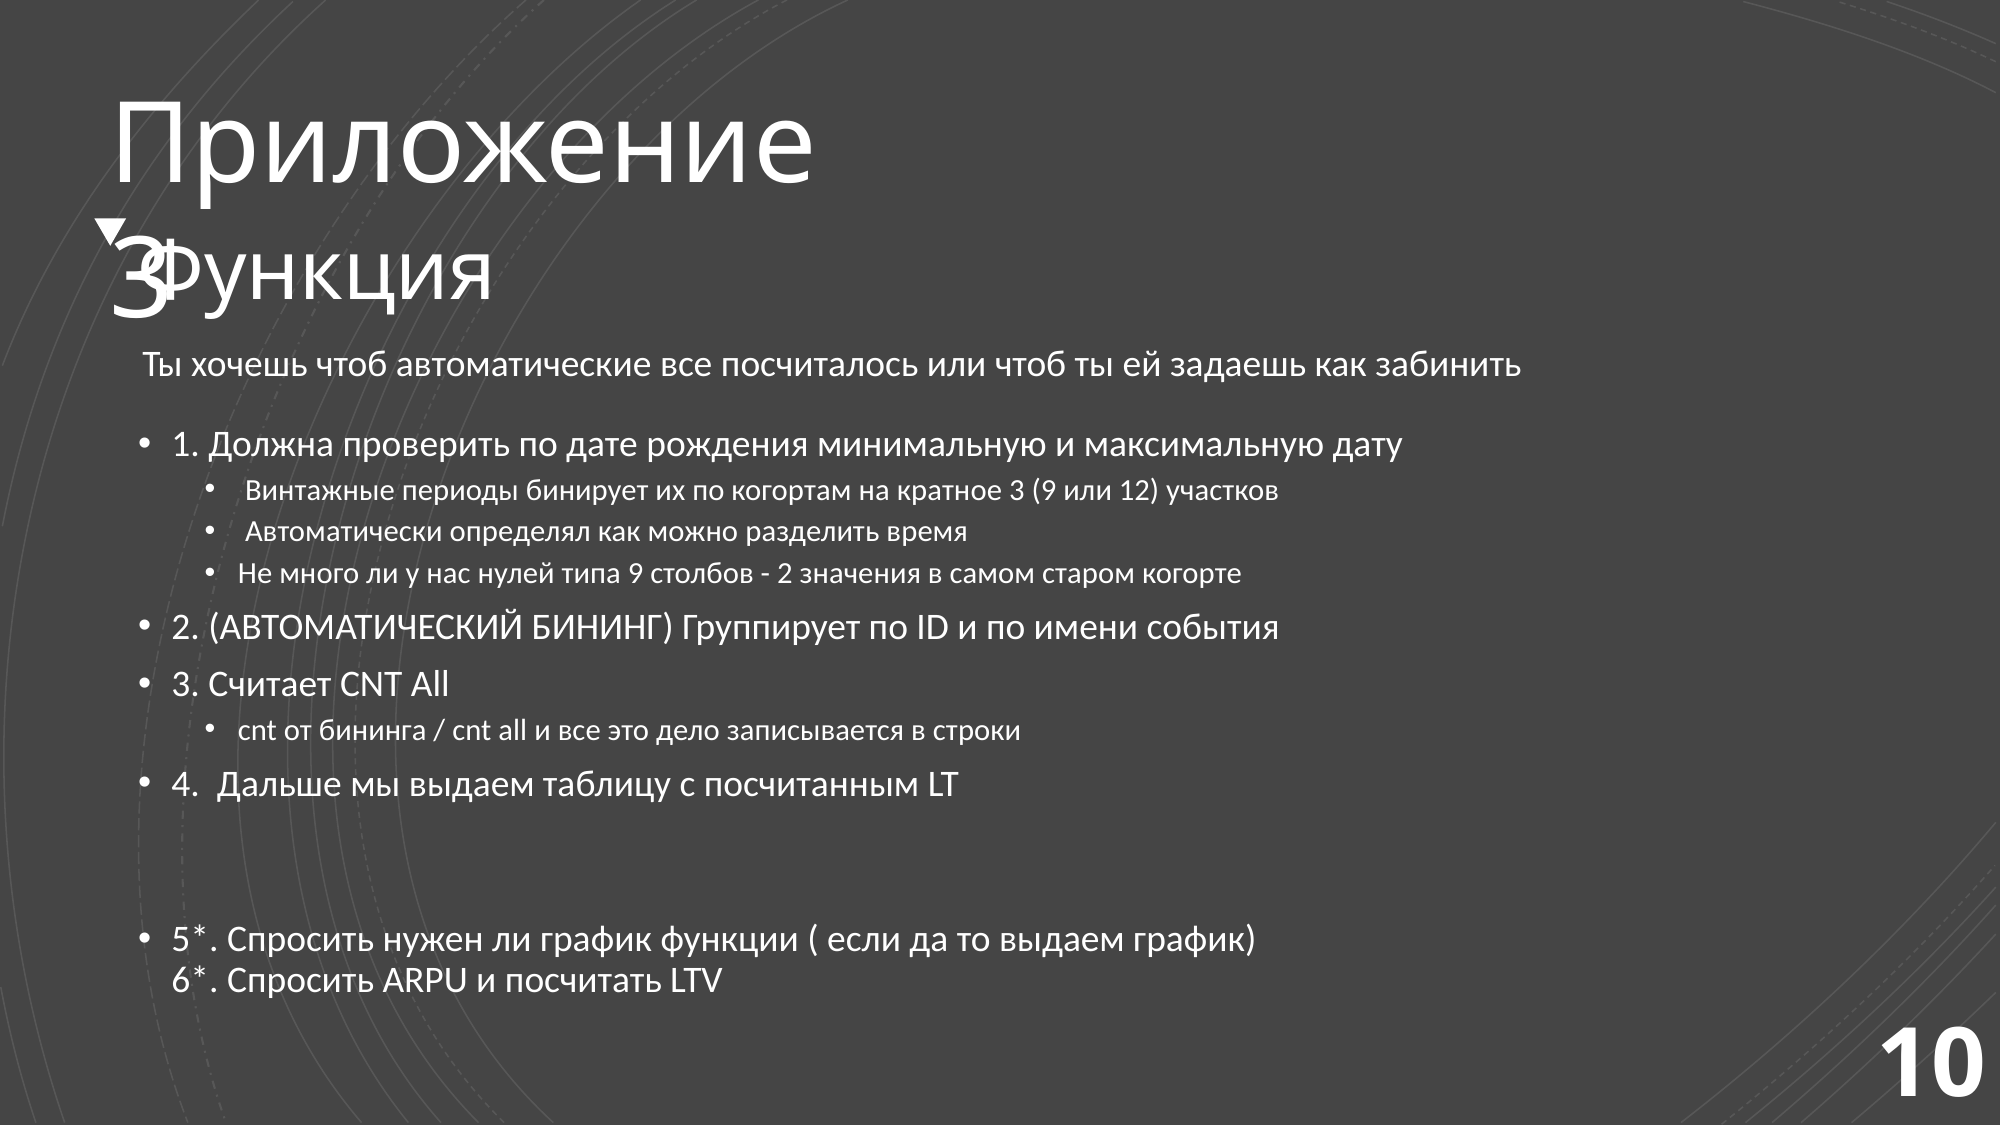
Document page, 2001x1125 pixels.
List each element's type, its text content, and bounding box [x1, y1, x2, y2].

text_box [0, 0, 1996, 1125]
text_box 10 [1996, 1004, 2000, 1125]
